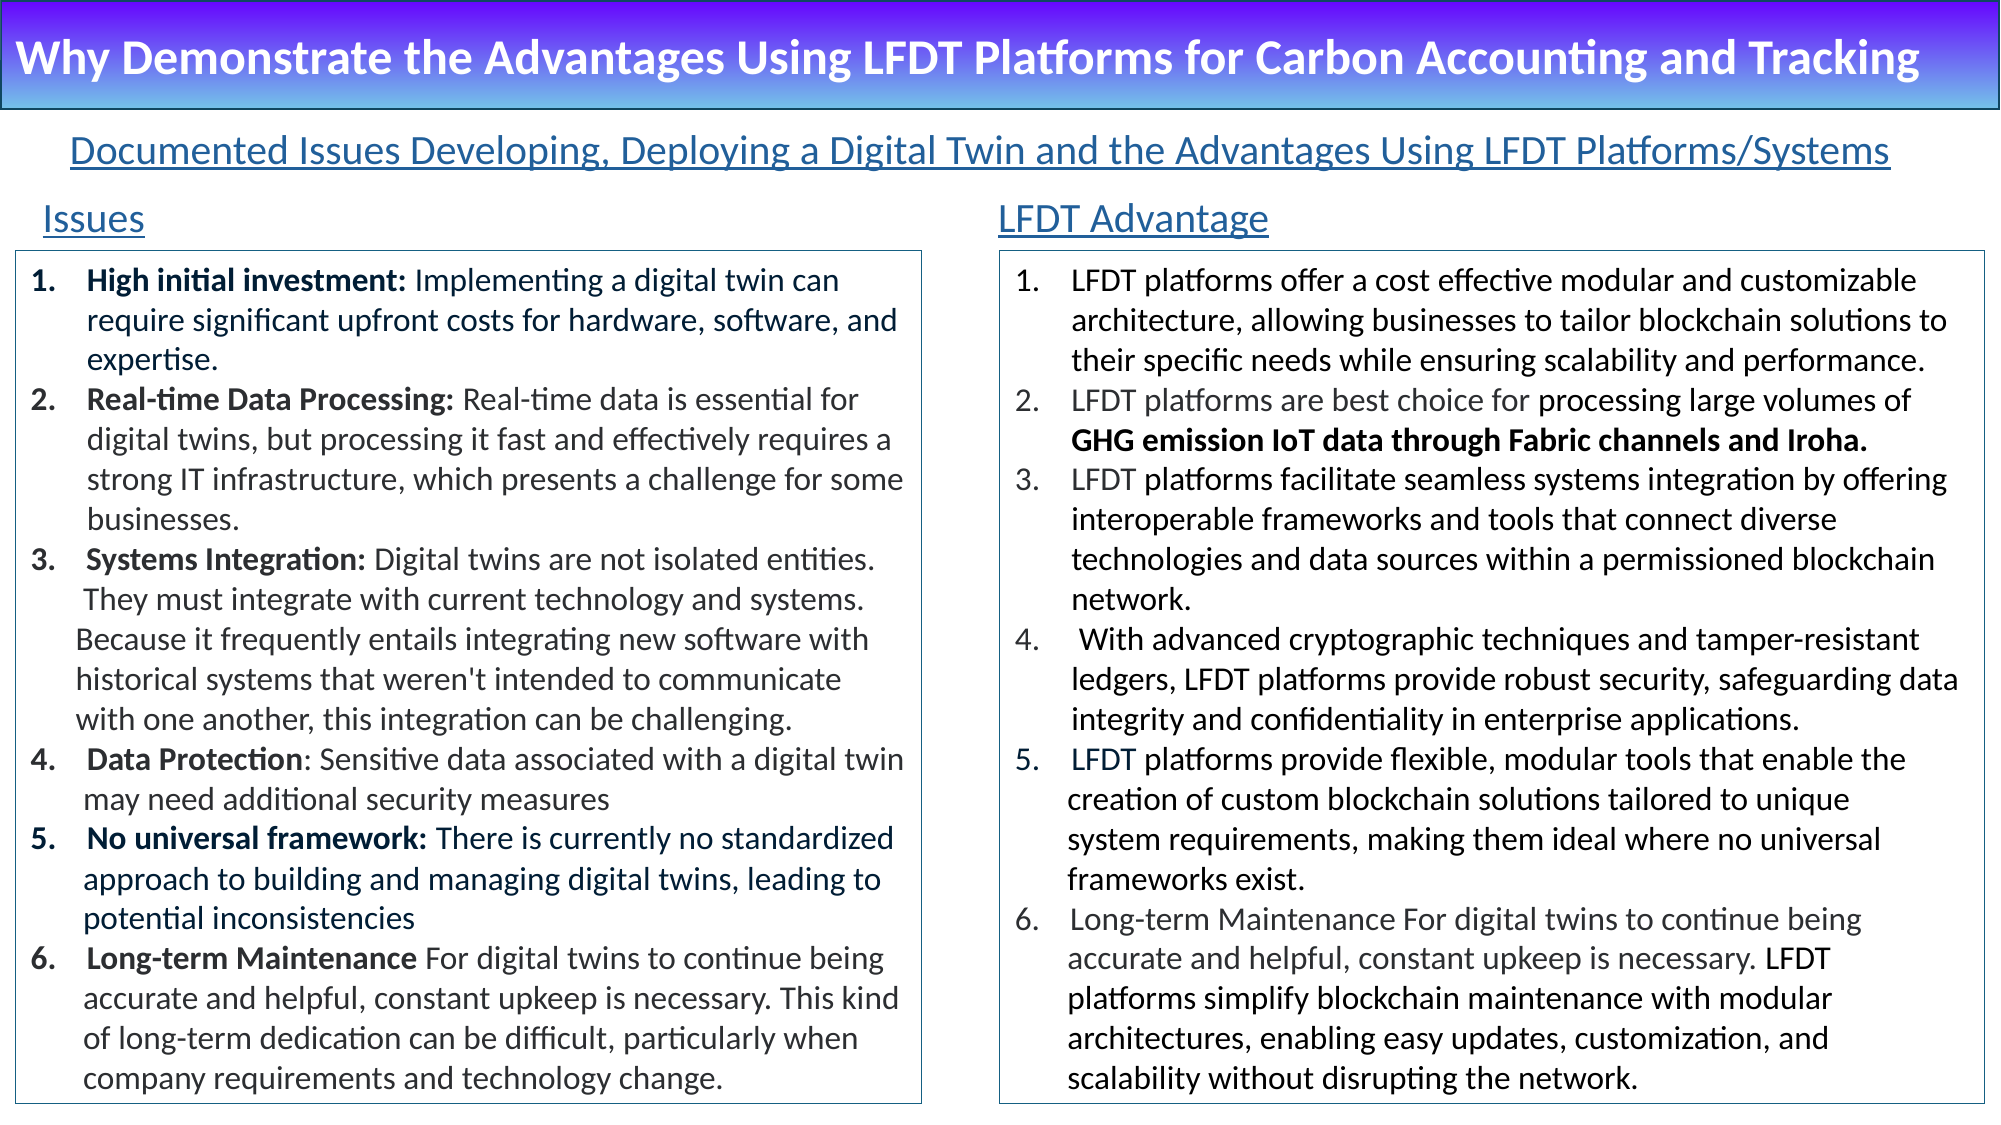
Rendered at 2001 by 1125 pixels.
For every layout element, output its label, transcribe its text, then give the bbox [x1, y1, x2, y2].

text_box Why Demonstrate the Advantages Using LFDT Platforms for Carbon Accounting and Tracking [0, 0, 2000, 110]
text_box LFDT Advantage [983, 183, 1750, 248]
text_box LFDT platforms offer a cost effective modular and customizable architecture, allowing businesses to tailor blockchain solutions to their specific needs while ensuring scalability and performance. LFDT platforms are best choice for processing large volumes of GHG emission IoT data through Fabric channels and Iroha. LFDT platforms facilitate seamless systems integration by offering interoperable frameworks and tools that connect diverse technologies and data sources within a permissioned blockchain network. With advanced cryptographic techniques and tamper-resistant ledgers, LFDT platforms provide robust security, safeguarding data integrity and confidentiality in enterprise applications. LFDT platforms provide flexible, modular tools that enable the creation of custom blockchain solutions tailored to unique system requirements, making them ideal where no universal frameworks exist. 6. Long-term Maintenance For digital twins to continue being accurate and helpful, constant upkeep is necessary. LFDT platforms simplify blockchain maintenance with modular architectures, enabling easy updates, customization, and scalability without disrupting the network. [999, 250, 1985, 1104]
text_box Issues [27, 183, 172, 249]
text_box High initial investment: Implementing a digital twin can require significant upfront costs for hardware, software, and expertise. Real-time Data Processing: Real-time data is essential for digital twins, but processing it fast and effectively requires a strong IT infrastructure, which presents a challenge for some businesses. 3. Systems Integration: Digital twins are not isolated entities. They must integrate with current technology and systems. Because it frequently entails integrating new software with historical systems that weren't intended to communicate with one another, this integration can be challenging. Data Protection: Sensitive data associated with a digital twin may need additional security measures No universal framework: There is currently no standardized approach to building and managing digital twins, leading to potential inconsistencies Long-term Maintenance For digital twins to continue being accurate and helpful, constant upkeep is necessary. This kind of long-term dedication can be difficult, particularly when company requirements and technology change. [15, 250, 922, 1104]
text_box Documented Issues Developing, Deploying a Digital Twin and the Advantages Using LFDT Platforms/Systems [55, 115, 1985, 181]
